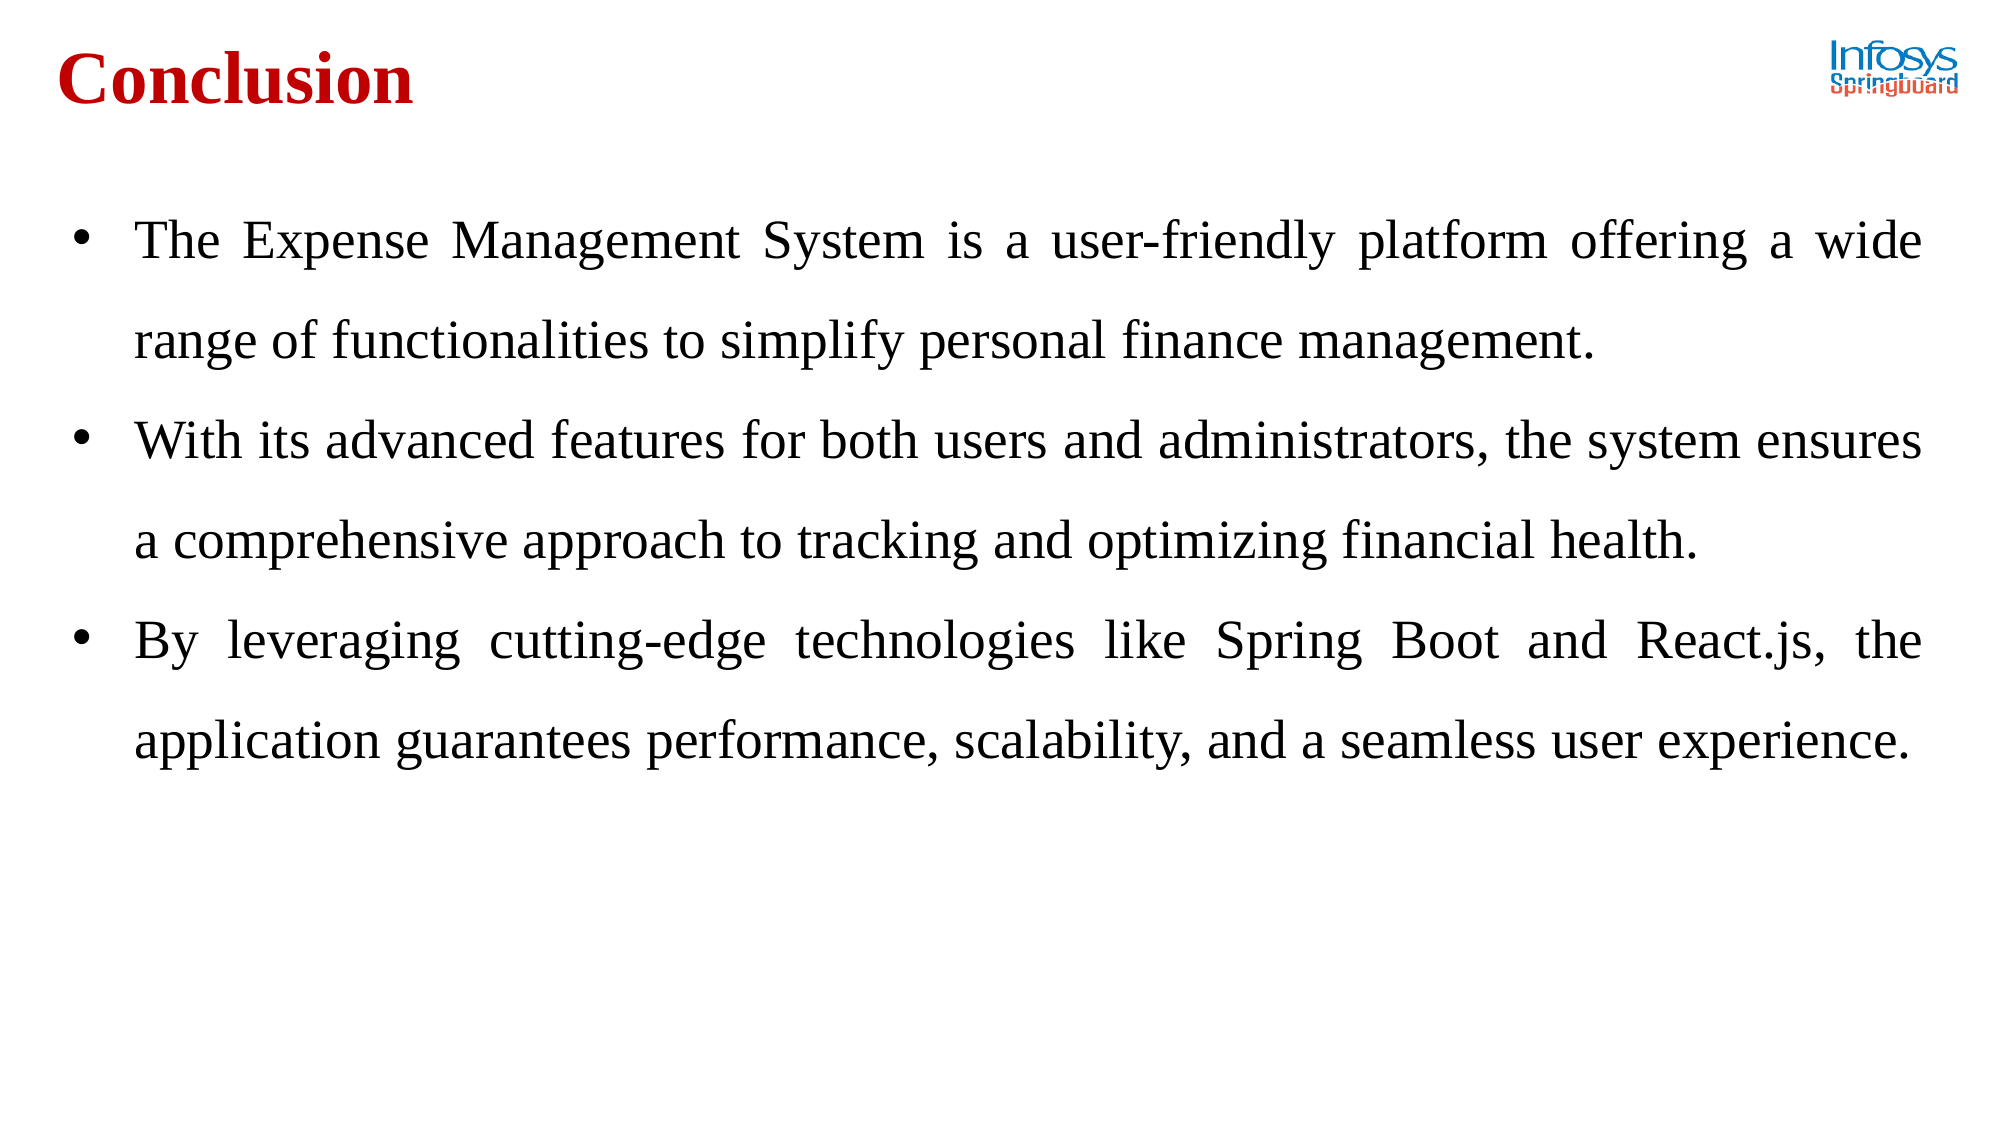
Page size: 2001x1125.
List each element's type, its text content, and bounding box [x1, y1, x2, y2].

text_box The Expense Management System is a user-friendly platform offering a wide range of functionalities to simplify personal finance management. With its advanced features for both users and administrators, the system ensures a comprehensive approach to tracking and optimizing financial health. By leveraging cutting-edge technologies like Spring Boot and React.js, the application guarantees performance, scalability, and a seamless user experience. [57, 162, 1942, 777]
picture [1799, 4, 1984, 138]
text_box Conclusion [41, 20, 1125, 126]
